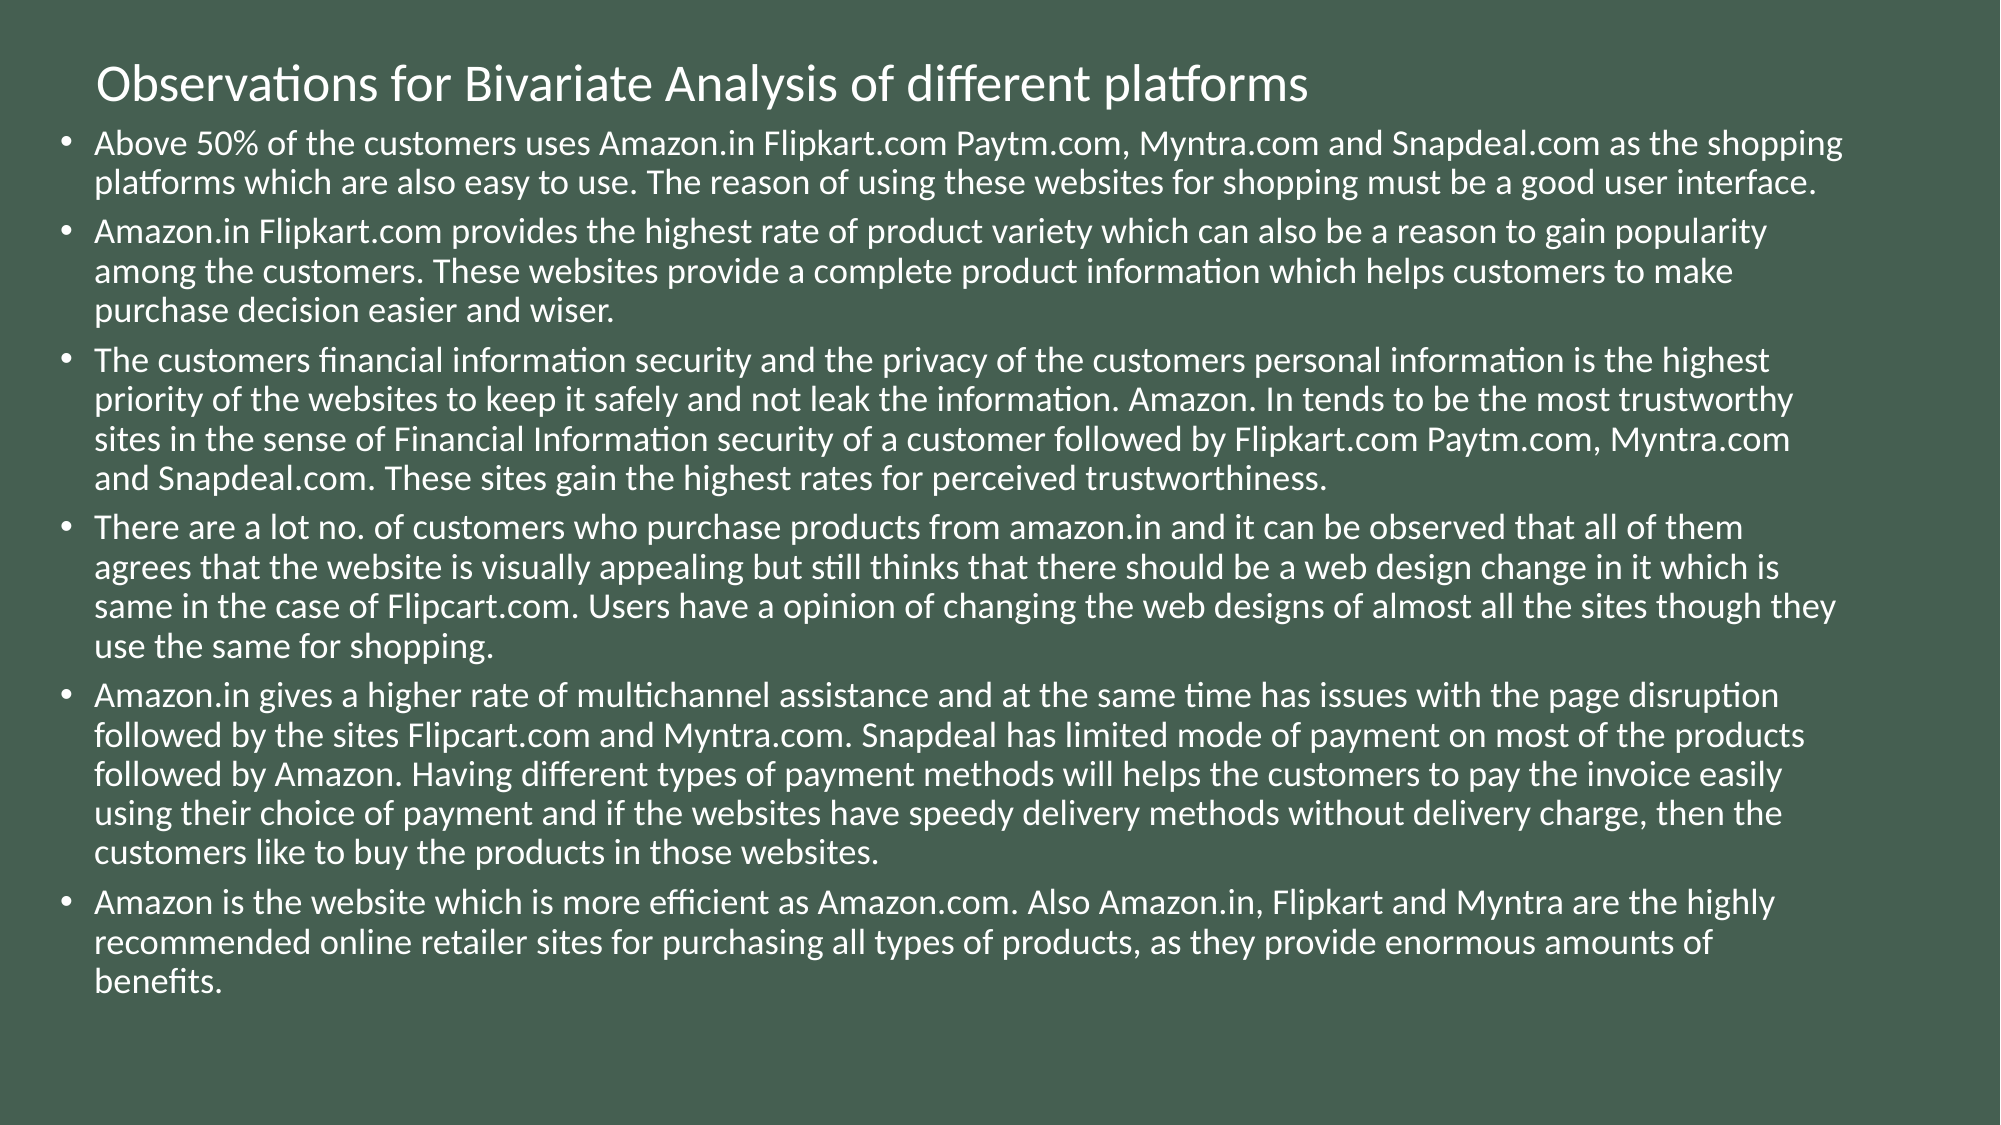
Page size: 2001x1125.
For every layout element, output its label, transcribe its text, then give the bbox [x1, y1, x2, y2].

list Observations for Bivariate Analysis of different platforms Above 50% of the customers uses Amazon.in Flipkart.com Paytm.com, Myntra.com and Snapdeal.com as the shopping platforms which are also easy to use. The reason of using these websites for shopping must be a good user interface. Amazon.in Flipkart.com provides the highest rate of product variety which can also be a reason to gain popularity among the customers. These websites provide a complete product information which helps customers to make purchase decision easier and wiser. The customers financial information security and the privacy of the customers personal information is the highest priority of the websites to keep it safely and not leak the information. Amazon. In tends to be the most trustworthy sites in the sense of Financial Information security of a customer followed by Flipkart.com Paytm.com, Myntra.com and Snapdeal.com. These sites gain the highest rates for perceived trustworthiness. There are a lot no. of customers who purchase products from amazon.in and it can be observed that all of them agrees that the website is visually appealing but still thinks that there should be a web design change in it which is same in the case of Flipcart.com. Users have a opinion of changing the web designs of almost all the sites though they use the same for shopping. Amazon.in gives a higher rate of multichannel assistance and at the same time has issues with the page disruption followed by the sites Flipcart.com and Myntra.com. Snapdeal has limited mode of payment on most of the products followed by Amazon. Having different types of payment methods will helps the customers to pay the invoice easily using their choice of payment and if the websites have speedy delivery methods without delivery charge, then the customers like to buy the products in those websites. Amazon is the website which is more efficient as Amazon.com. Also Amazon.in, Flipkart and Myntra are the highly recommended online retailer sites for purchasing all types of products, as they provide enormous amounts of benefits. [45, 48, 1863, 1014]
